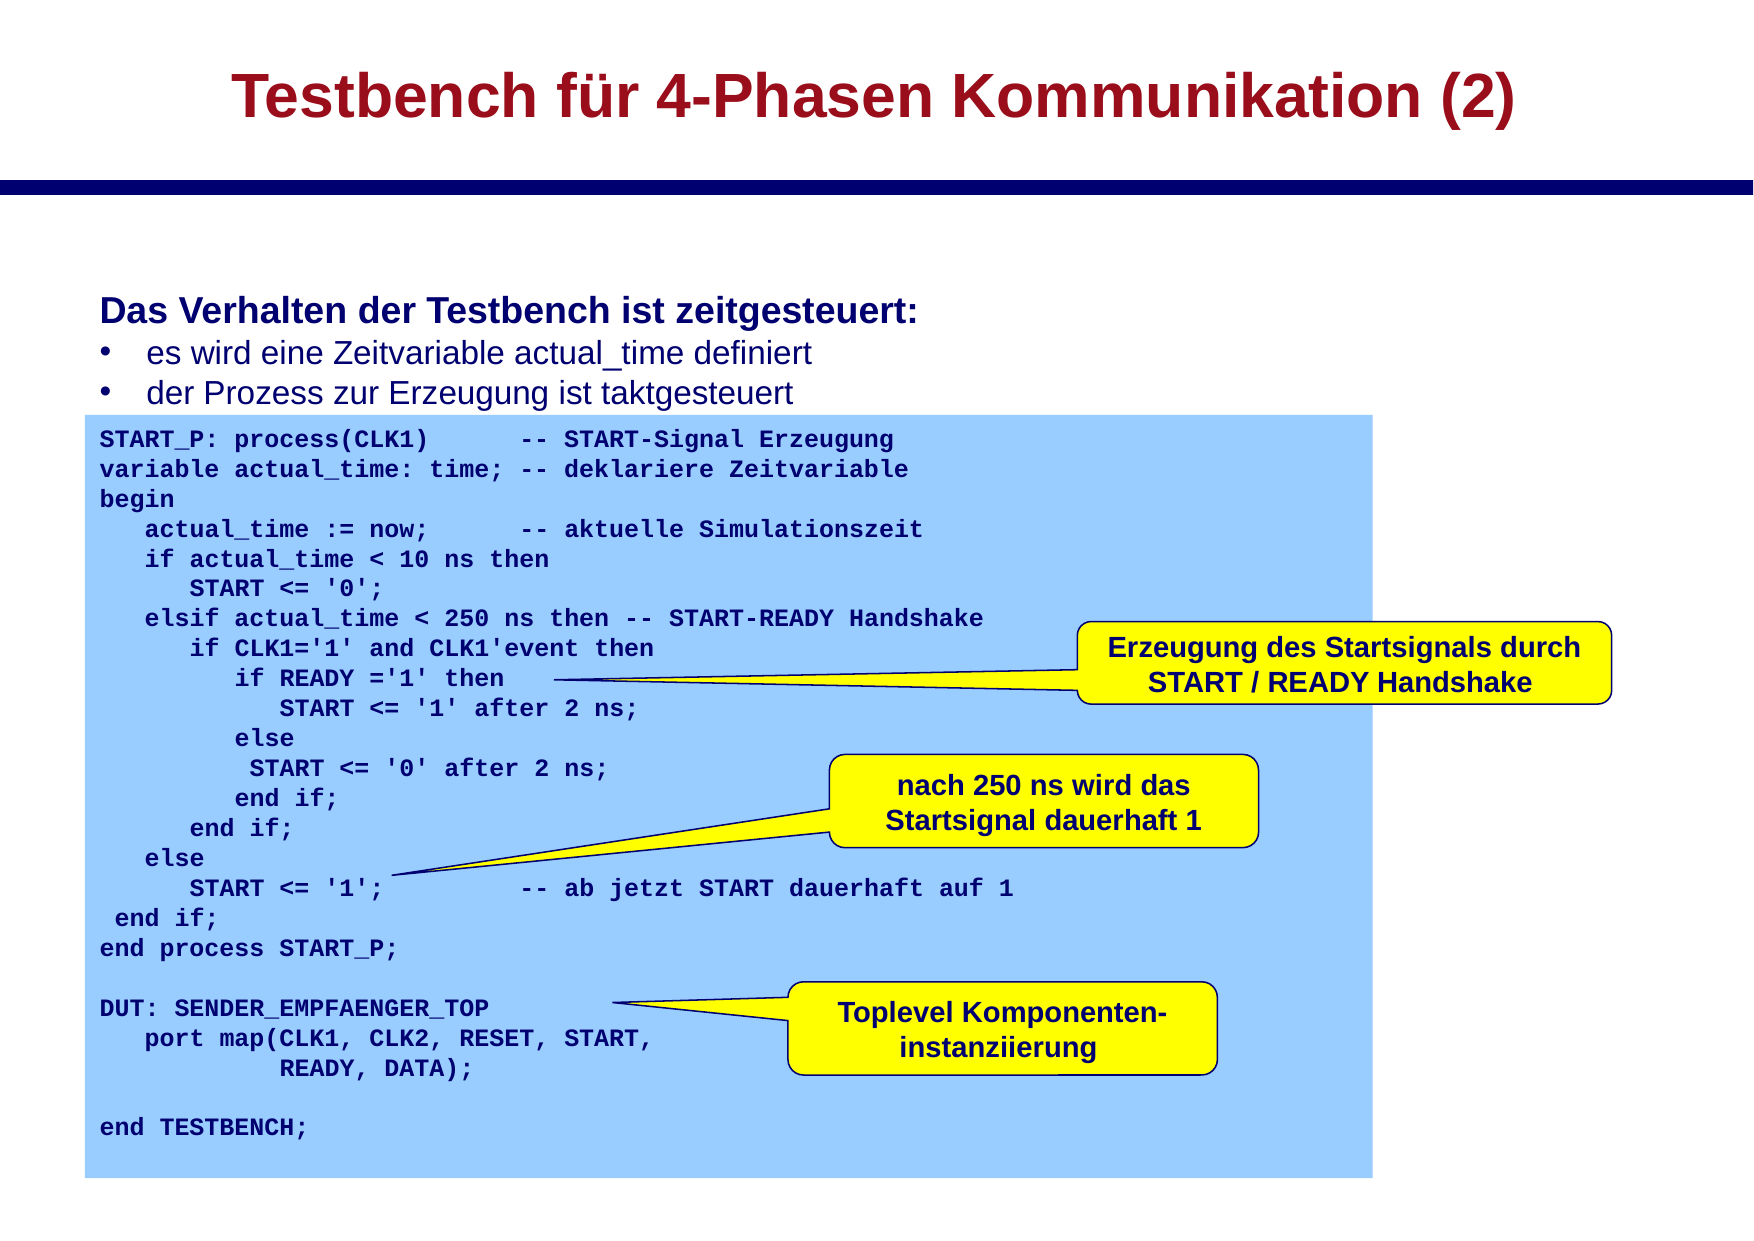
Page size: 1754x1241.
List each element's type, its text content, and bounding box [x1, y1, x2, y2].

title Testbench für 4-Phasen Kommunikation (2) [37, 89, 1713, 144]
text_box Das Verhalten der Testbench ist zeitgesteuert: es wird eine Zeitvariable actual_time definiert der Prozess zur Erzeugung ist taktgesteuert [84, 278, 1373, 414]
text_box nach 250 ns wird das Startsignal dauerhaft 1 [391, 754, 1259, 876]
text_box Toplevel Komponenten-instanziierung [612, 981, 1218, 1076]
text_box START_P: process(CLK1) -- START-Signal Erzeugung variable actual_time: time; -- deklariere Zeitvariable begin actual_time := now; -- aktuelle Simulationszeit if actual_time < 10 ns then START <= '0'; elsif actual_time < 250 ns then -- START-READY Handshake if CLK1='1' and CLK1'event then if READY ='1' then START <= '1' after 2 ns; else START <= '0' after 2 ns; end if; end if; else START <= '1'; -- ab jetzt START dauerhaft auf 1 end if; end process START_P; DUT: SENDER_EMPFAENGER_TOP port map(CLK1, CLK2, RESET, START, READY, DATA); end TESTBENCH; [84, 414, 1373, 1179]
text_box Erzeugung des Startsignals durch START / READY Handshake [553, 621, 1612, 705]
title Testbench für 4-Phasen Kommunikation (2) [37, 41, 1713, 88]
